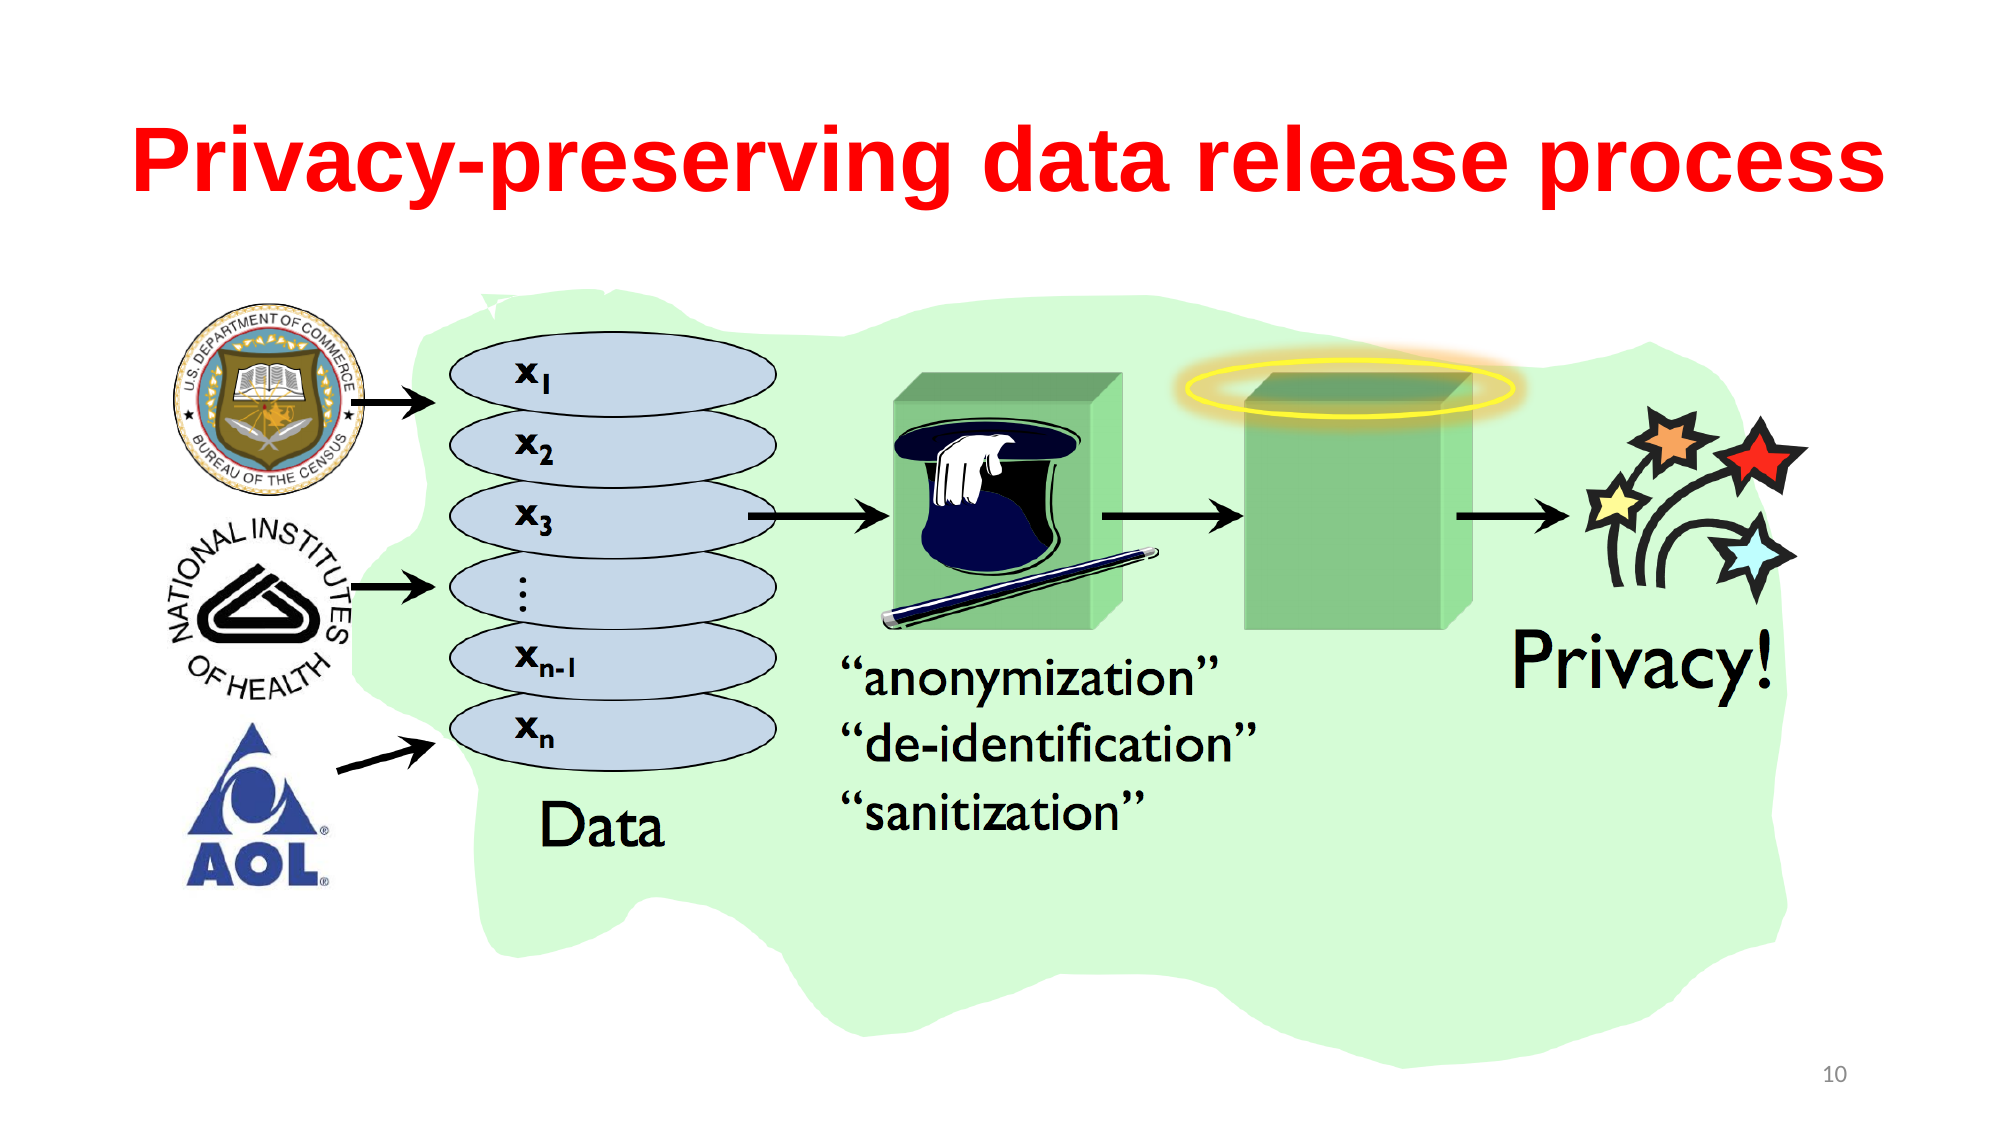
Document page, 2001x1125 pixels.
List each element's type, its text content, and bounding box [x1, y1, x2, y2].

picture [162, 241, 1813, 1072]
slide_number 10 [1412, 1042, 1863, 1103]
title Privacy-preserving data release process [115, 52, 1924, 271]
